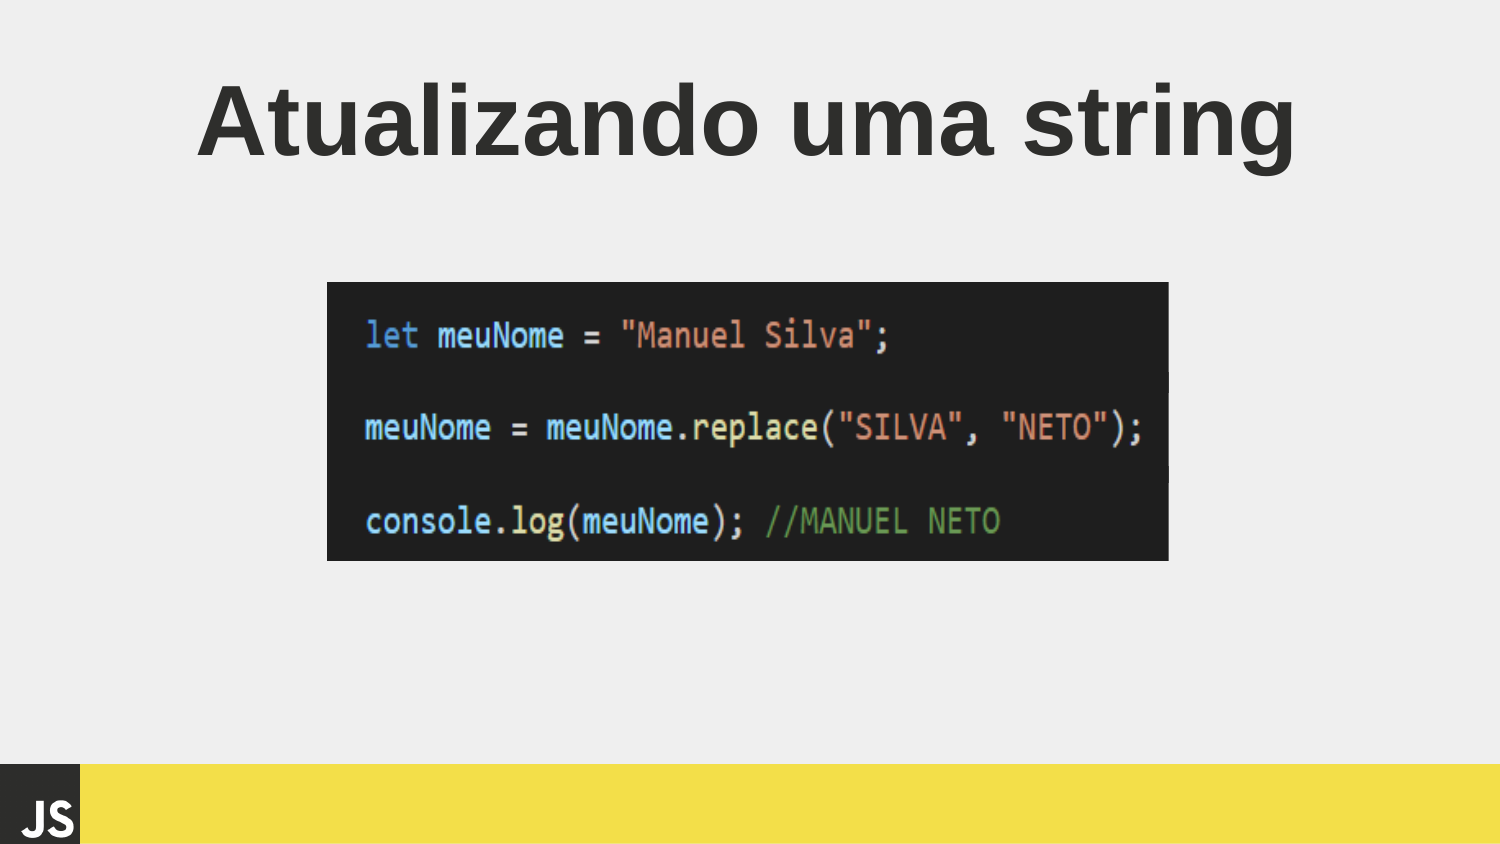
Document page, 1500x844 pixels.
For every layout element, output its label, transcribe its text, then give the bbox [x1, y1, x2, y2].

picture [326, 282, 1169, 562]
text_box Atualizando uma string [88, 63, 1408, 212]
picture [0, 763, 80, 844]
text_box [80, 764, 1500, 844]
